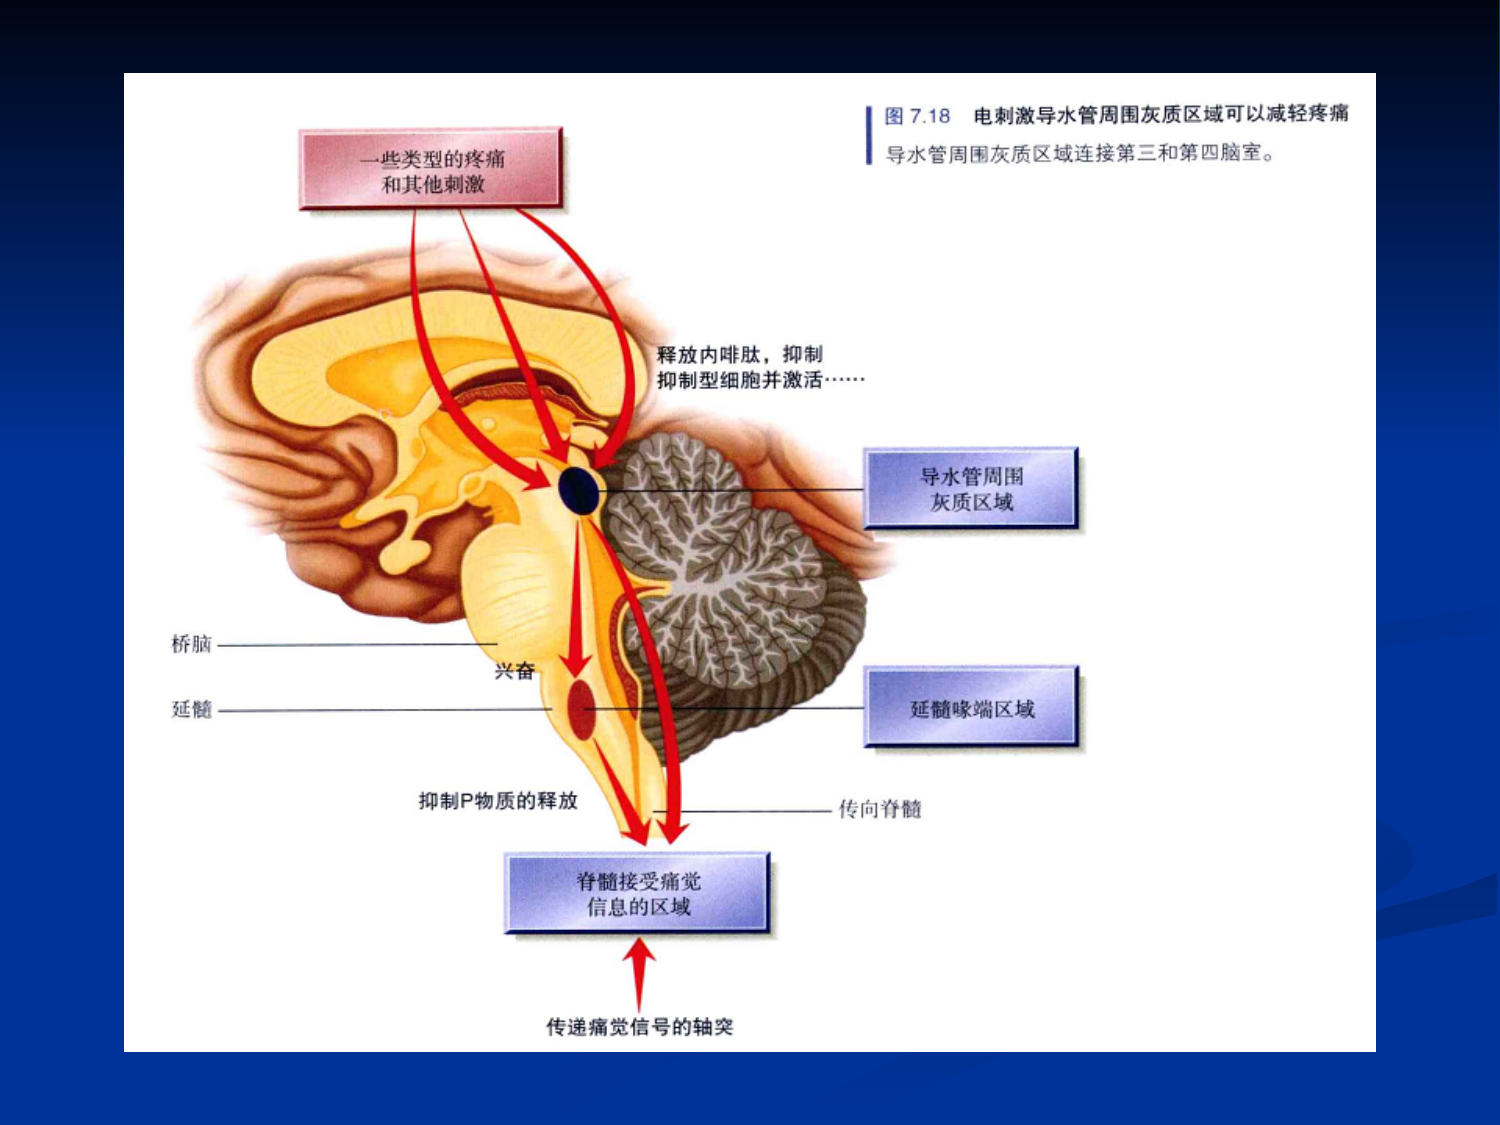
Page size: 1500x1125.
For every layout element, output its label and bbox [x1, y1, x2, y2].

picture [123, 73, 1376, 1052]
